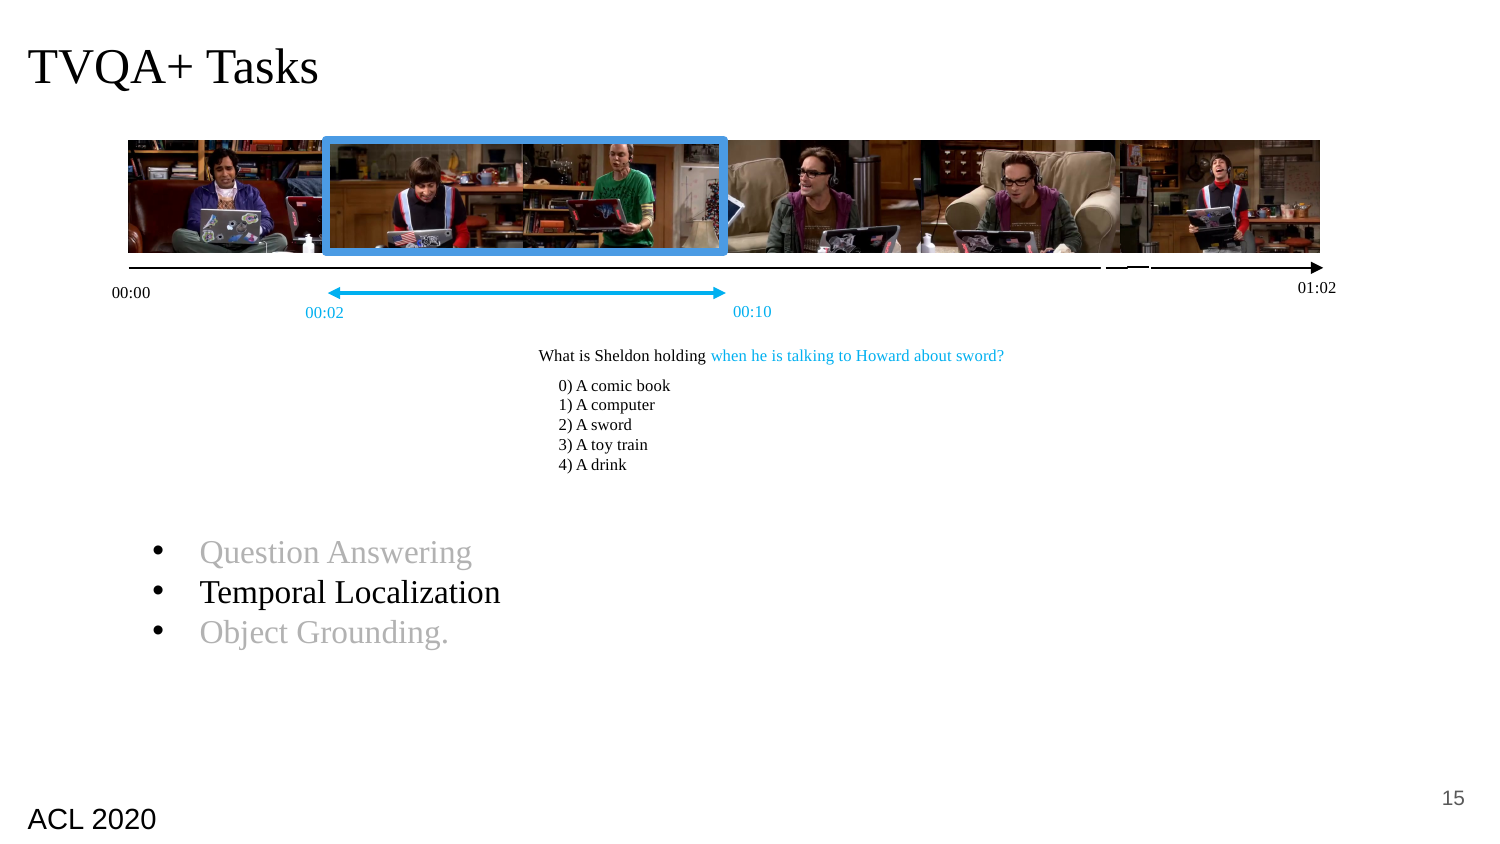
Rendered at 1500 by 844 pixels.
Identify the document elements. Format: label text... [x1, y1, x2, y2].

text_box 0) A comic book 1) A computer 2) A sword 3) A toy train 4) A drink [543, 366, 783, 482]
text_box ACL 2020 [12, 784, 321, 834]
slide_number 14 [1389, 764, 1480, 830]
text_box 01:02 [1283, 269, 1355, 305]
text_box 00:10 [718, 293, 799, 329]
picture [128, 140, 1320, 254]
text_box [1102, 261, 1149, 279]
text_box 00:02 [290, 294, 372, 329]
text_box TVQA+ Tasks [12, 18, 732, 95]
text_box Question Answering Temporal Localization Object Grounding. [137, 523, 627, 698]
text_box What is Sheldon holding when he is talking to Howard about sword? [523, 337, 1291, 372]
text_box 00:00 [97, 274, 169, 310]
